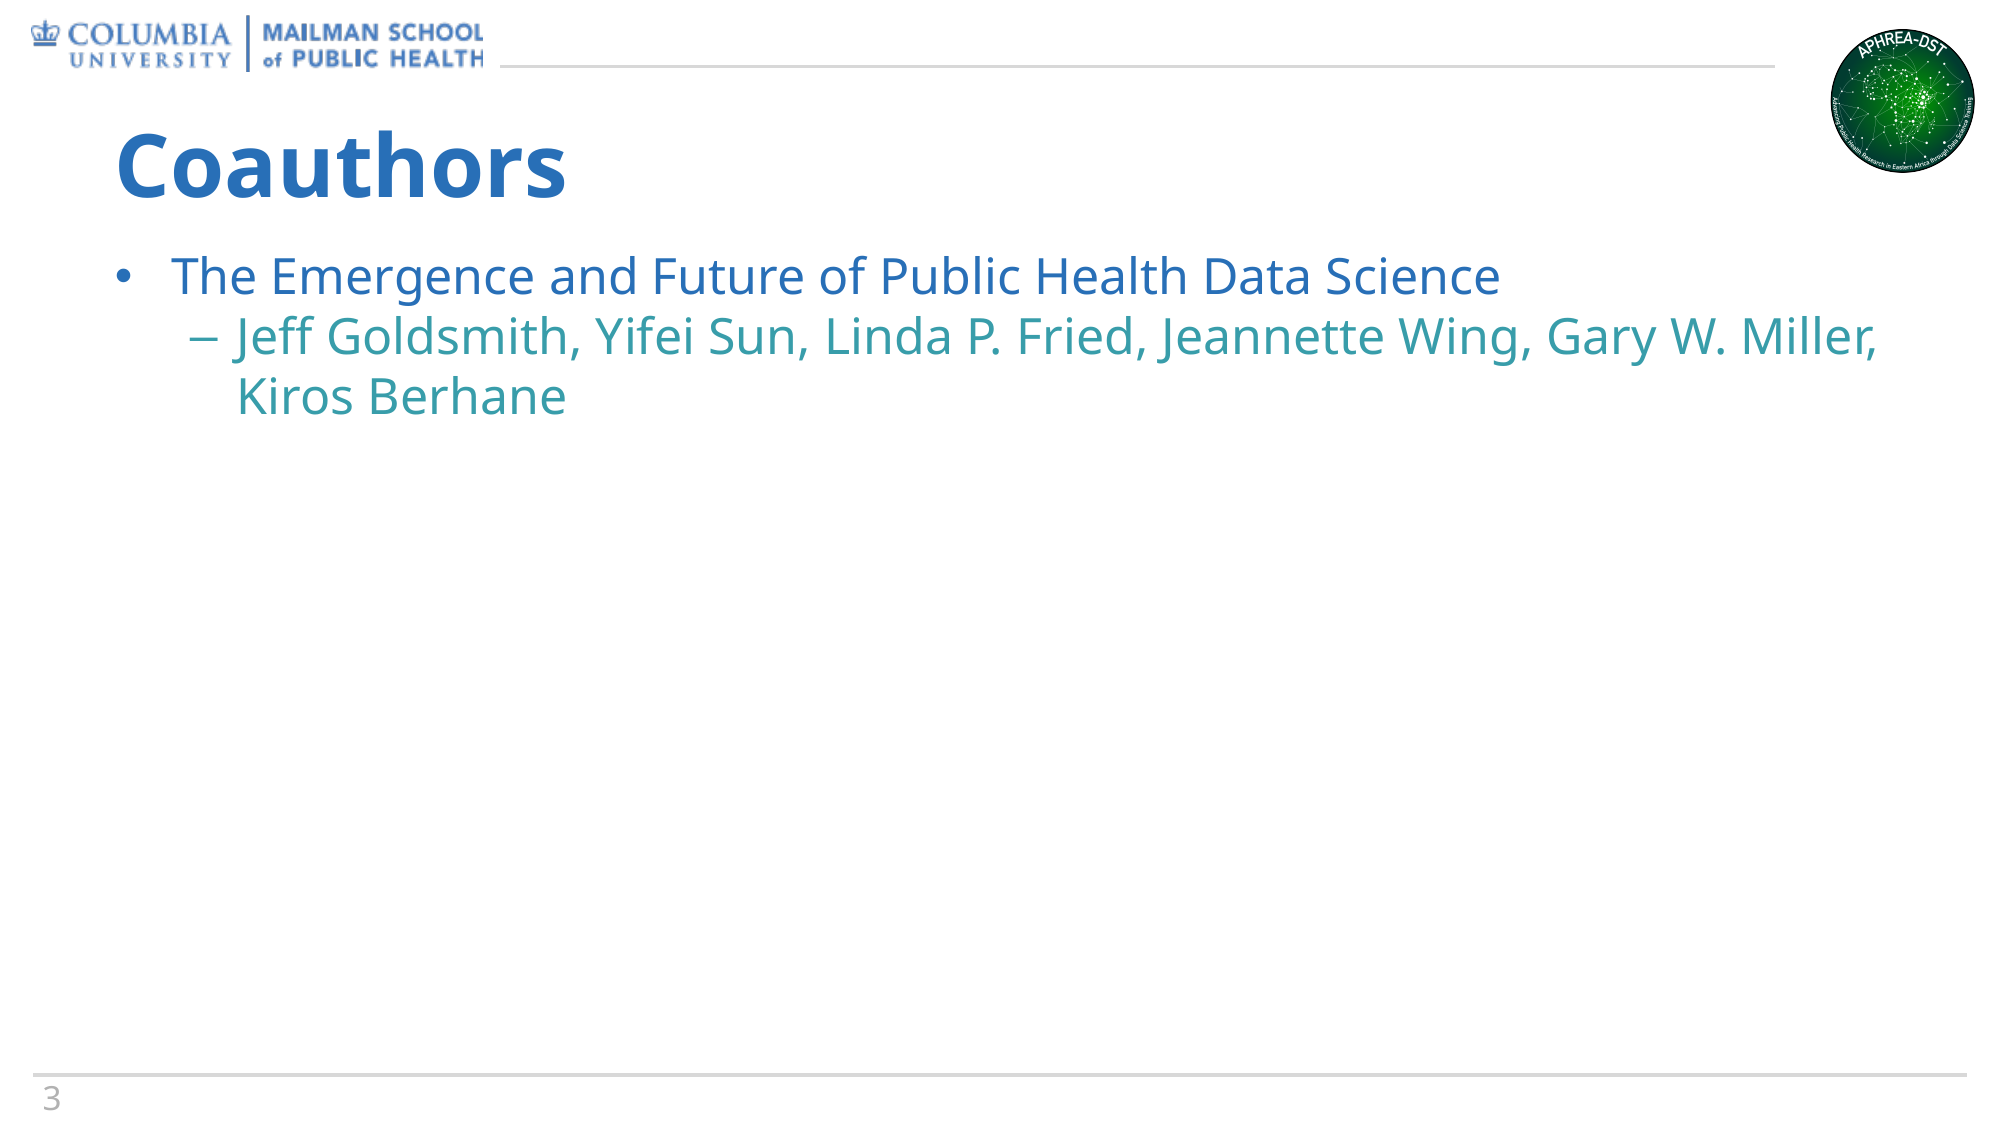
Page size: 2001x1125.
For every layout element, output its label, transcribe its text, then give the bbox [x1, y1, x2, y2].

list The Emergence and Future of Public Health Data Science Jeff Goldsmith, Yifei Sun, Linda P. Fried, Jeannette Wing, Gary W. Miller, Kiros Berhane [99, 238, 1900, 1050]
picture [1813, 0, 1987, 200]
title Coauthors [99, 87, 1900, 238]
